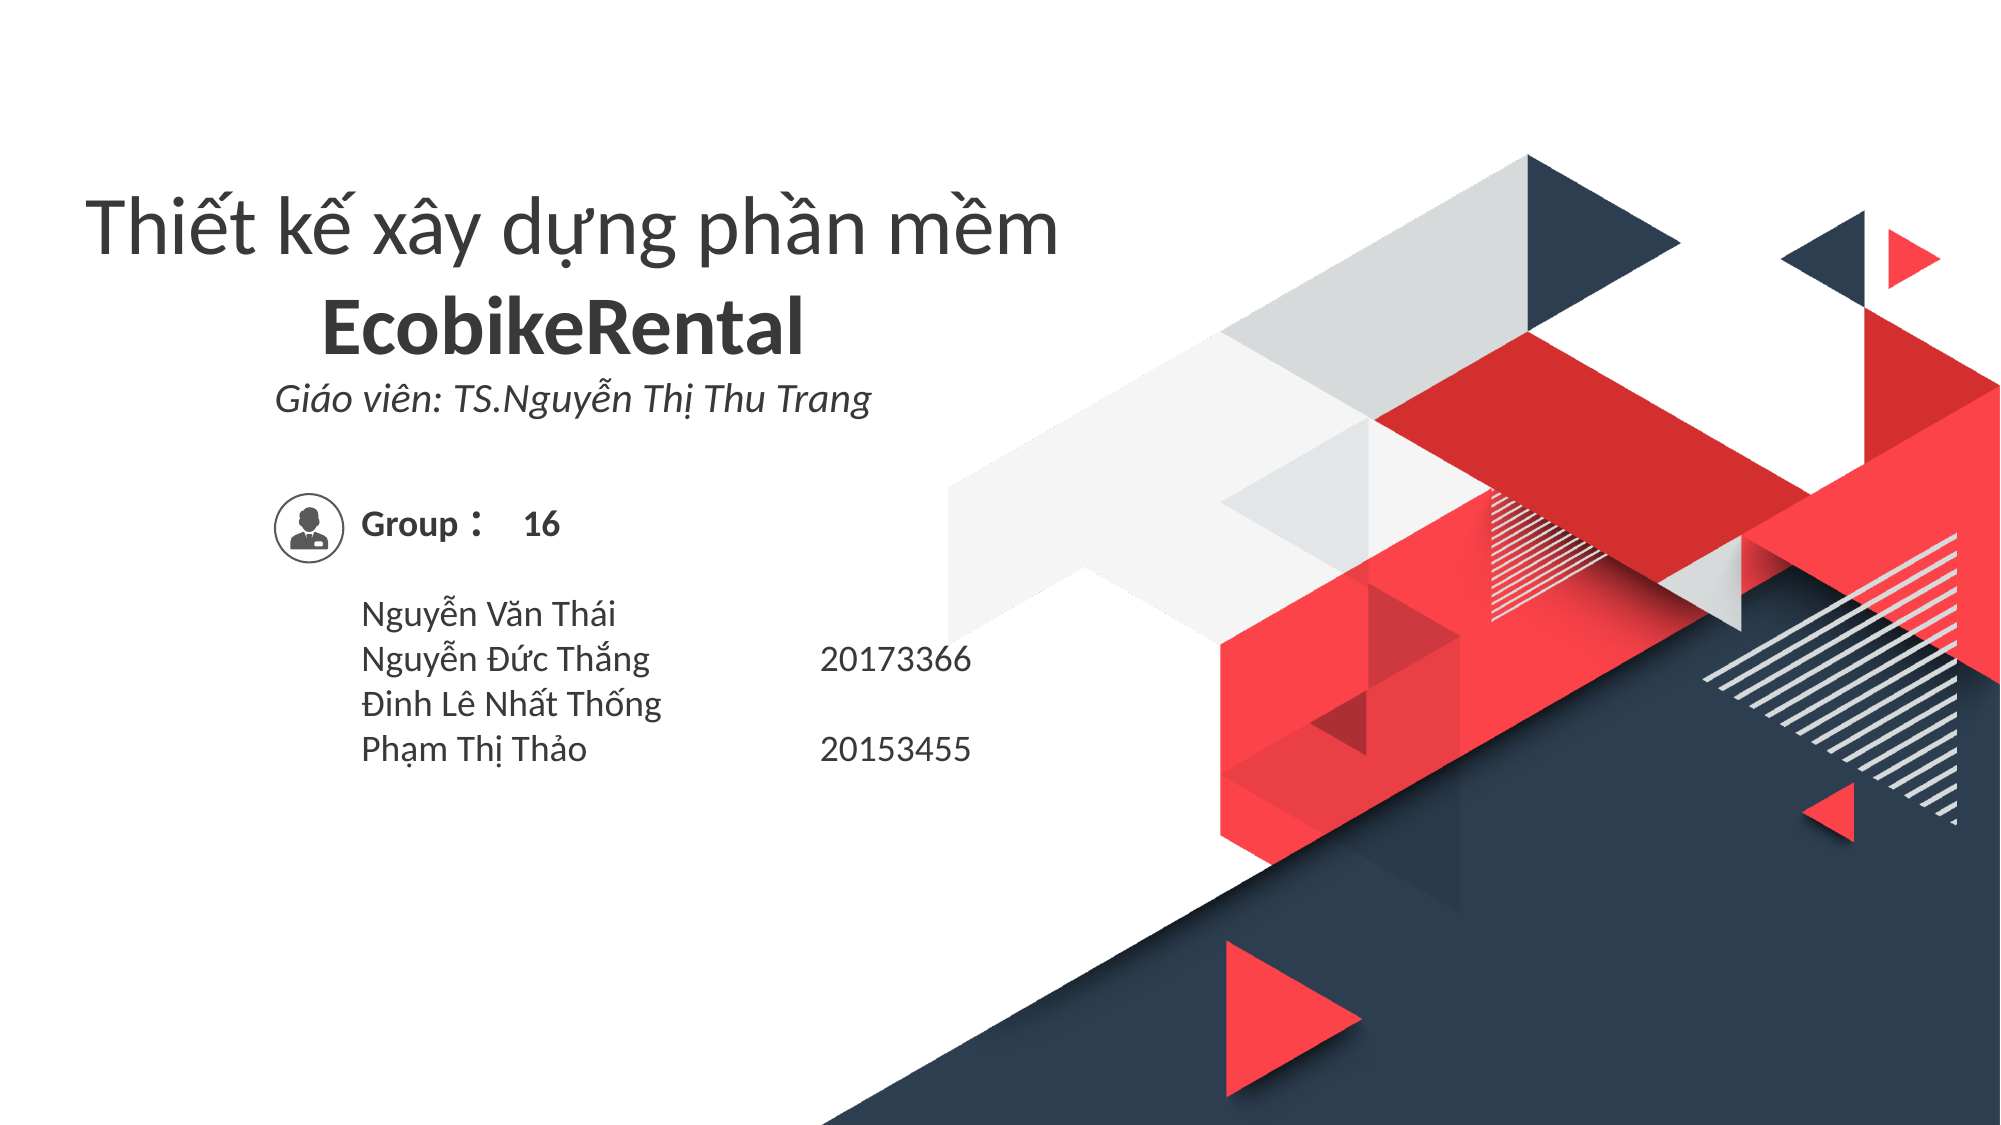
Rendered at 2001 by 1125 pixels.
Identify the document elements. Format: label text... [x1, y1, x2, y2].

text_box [274, 494, 344, 563]
text_box Thiết kế xây dựng phần mềm EcobikeRental Giáo viên: TS.Nguyễn Thị Thu Trang [24, 163, 1124, 429]
text_box Group： 16 Nguyễn Văn Thái Nguyễn Đức Thắng 20173366 Đinh Lê Nhất Thống Phạm Thị Thảo 20153455 [346, 491, 987, 867]
picture [725, 154, 2000, 1125]
